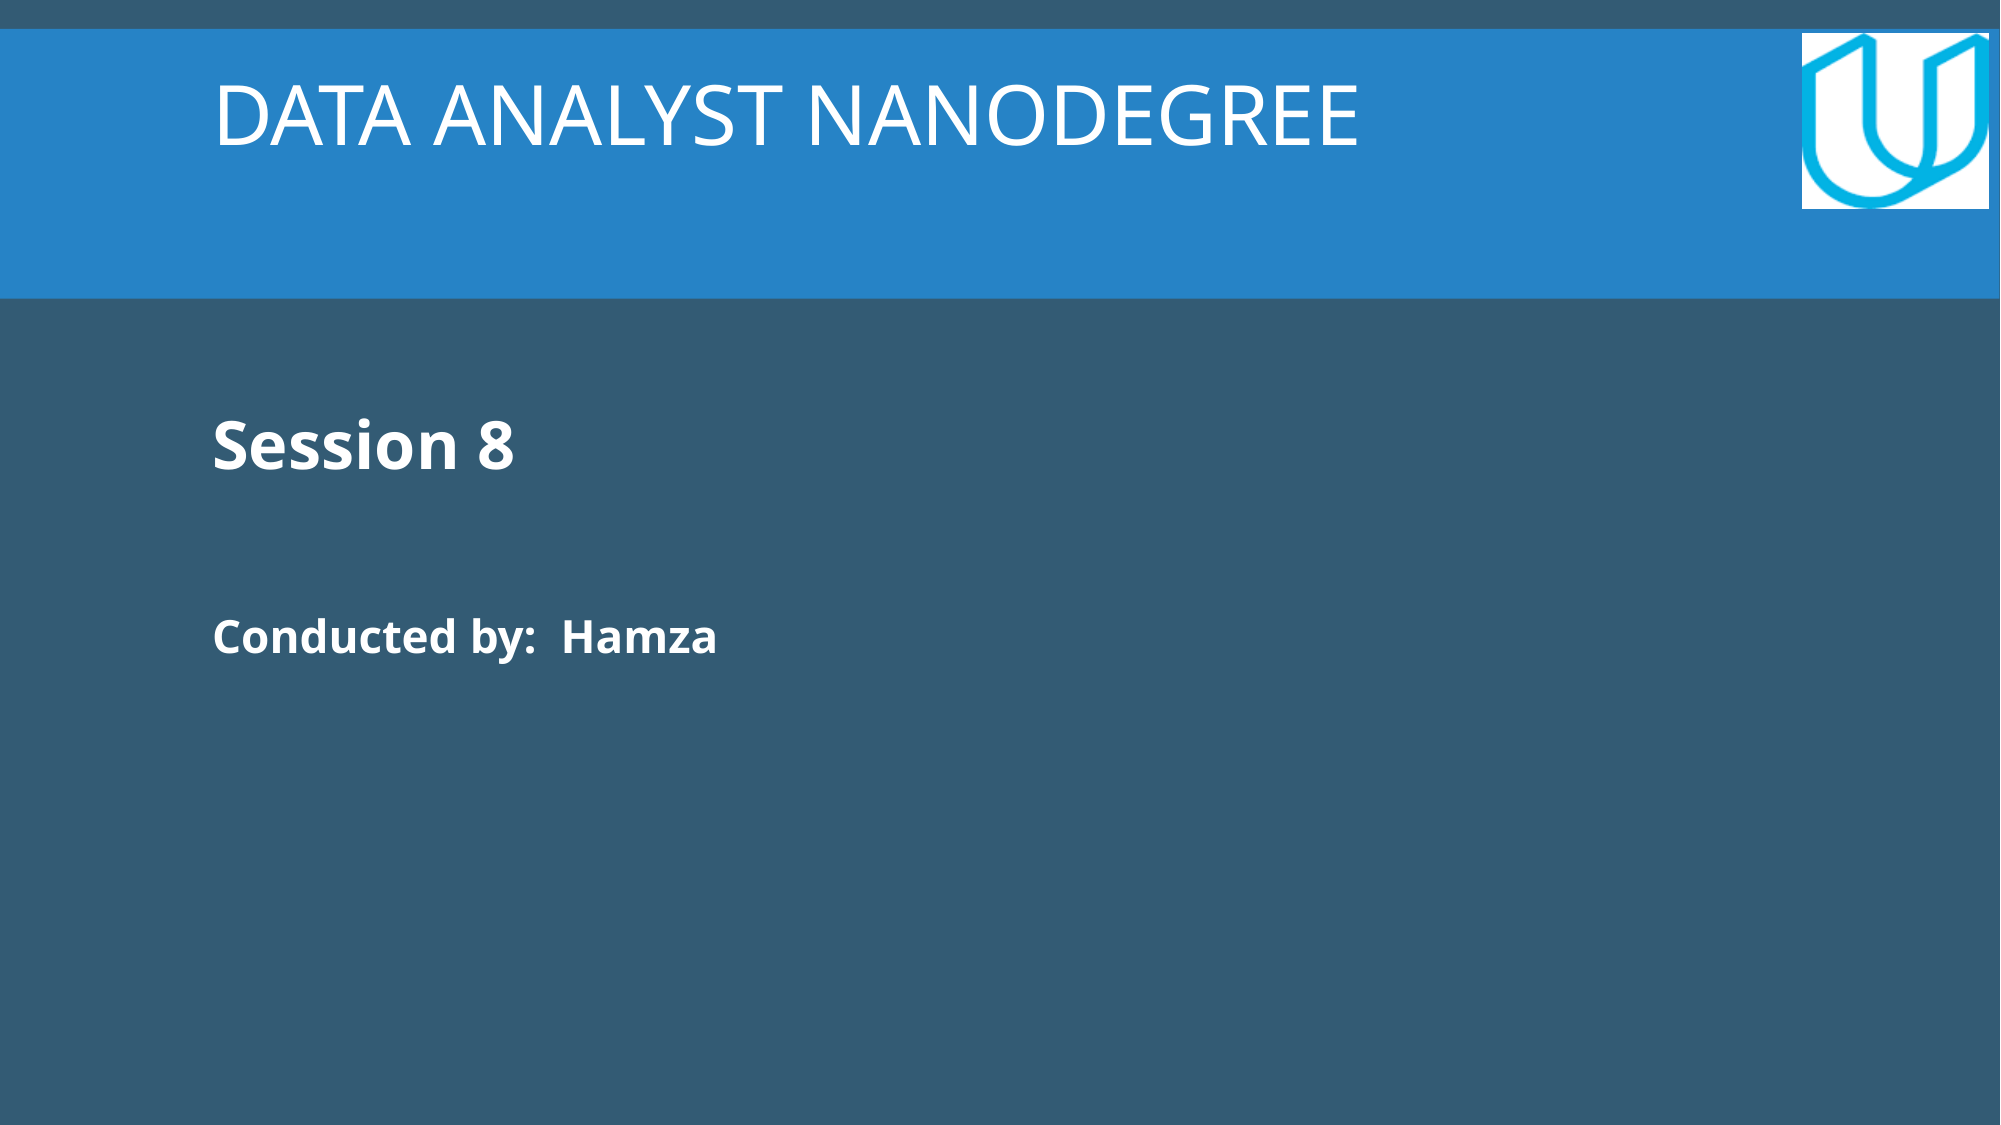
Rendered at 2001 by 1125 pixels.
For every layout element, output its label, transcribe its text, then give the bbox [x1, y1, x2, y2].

text_box Data Analyst Nanodegree [197, 46, 1803, 294]
picture [1802, 33, 1989, 167]
text_box Session 8 Conducted by: Hamza [197, 329, 1803, 1020]
picture [1933, 47, 1974, 167]
picture [1803, 159, 1866, 209]
picture [1876, 124, 1989, 209]
picture [1816, 47, 1912, 197]
